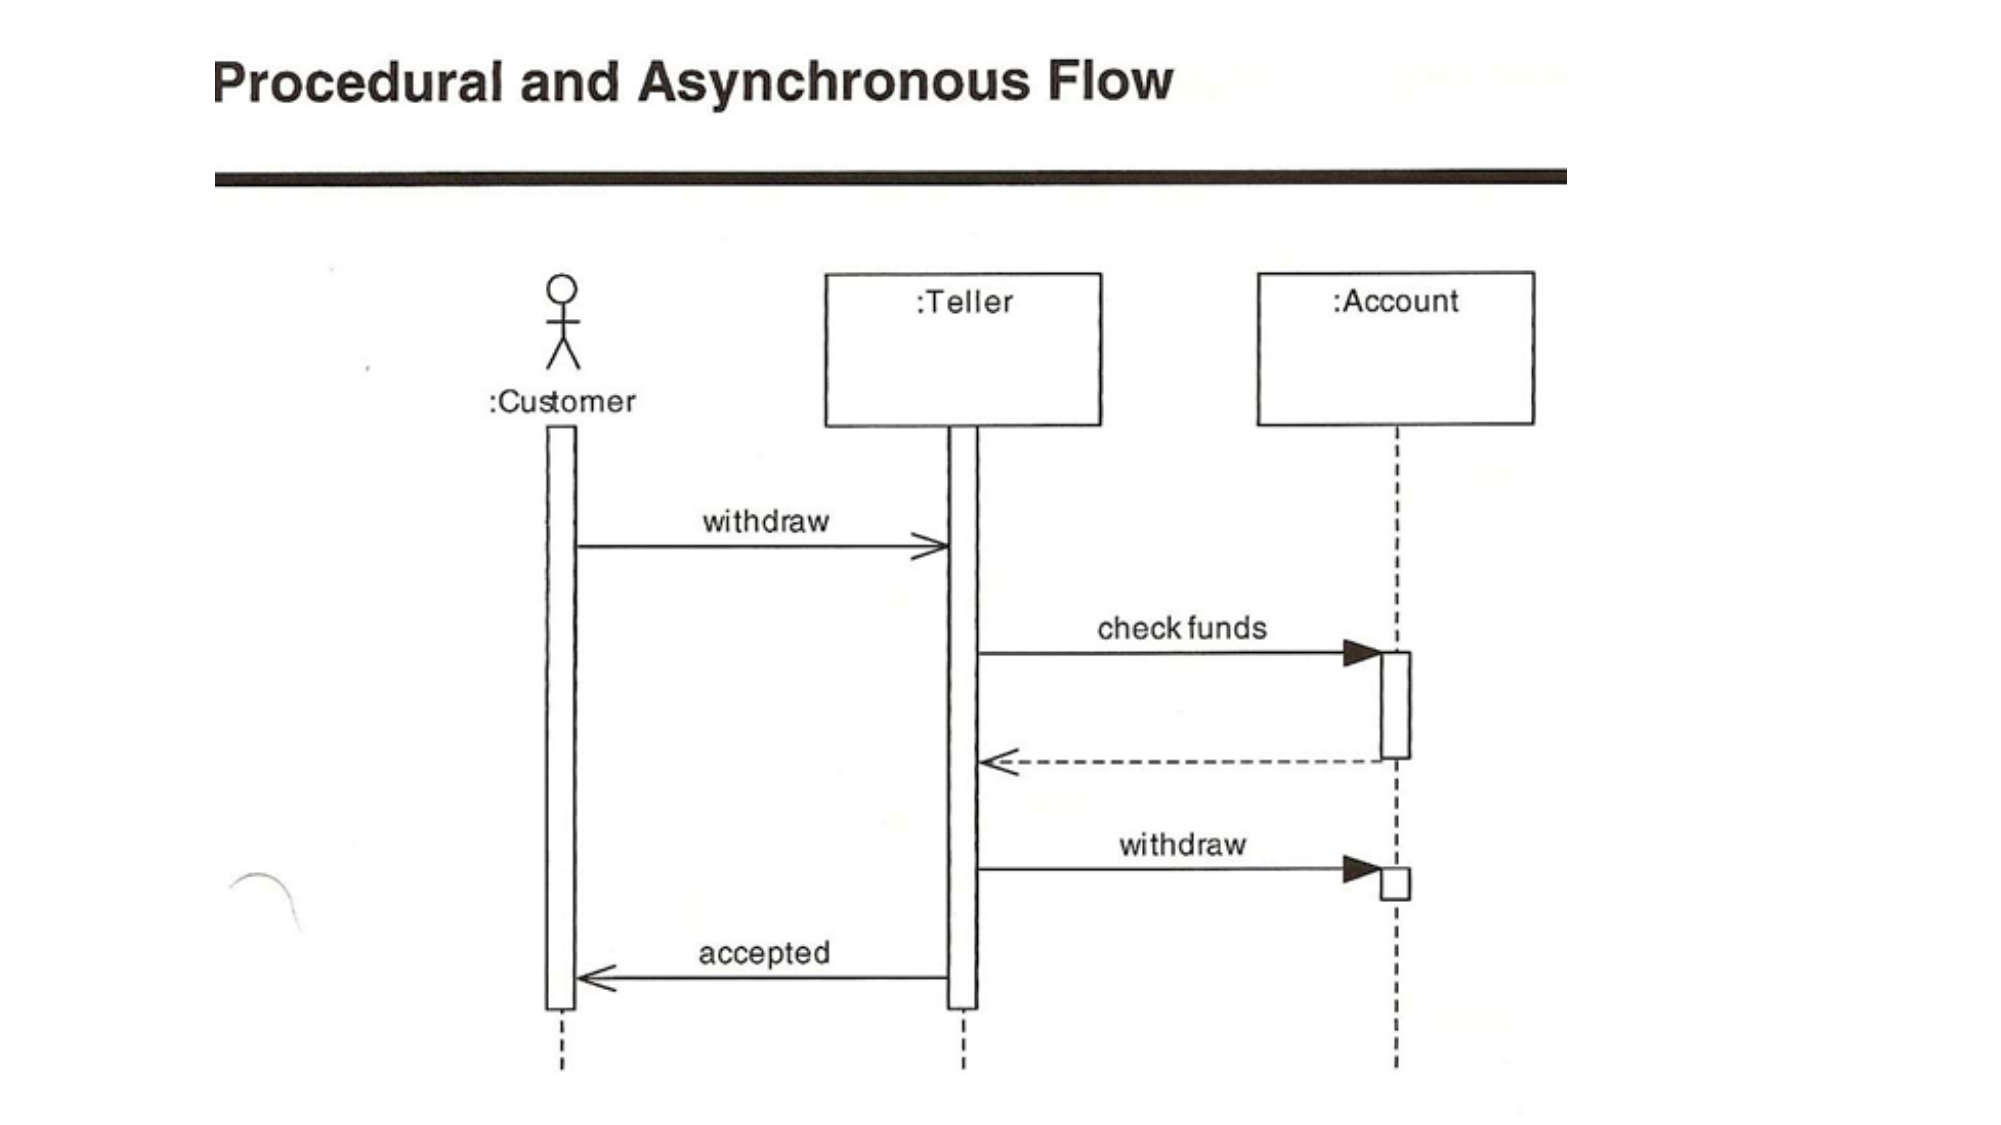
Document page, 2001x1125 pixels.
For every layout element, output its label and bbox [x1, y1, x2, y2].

list [215, 21, 1567, 1115]
